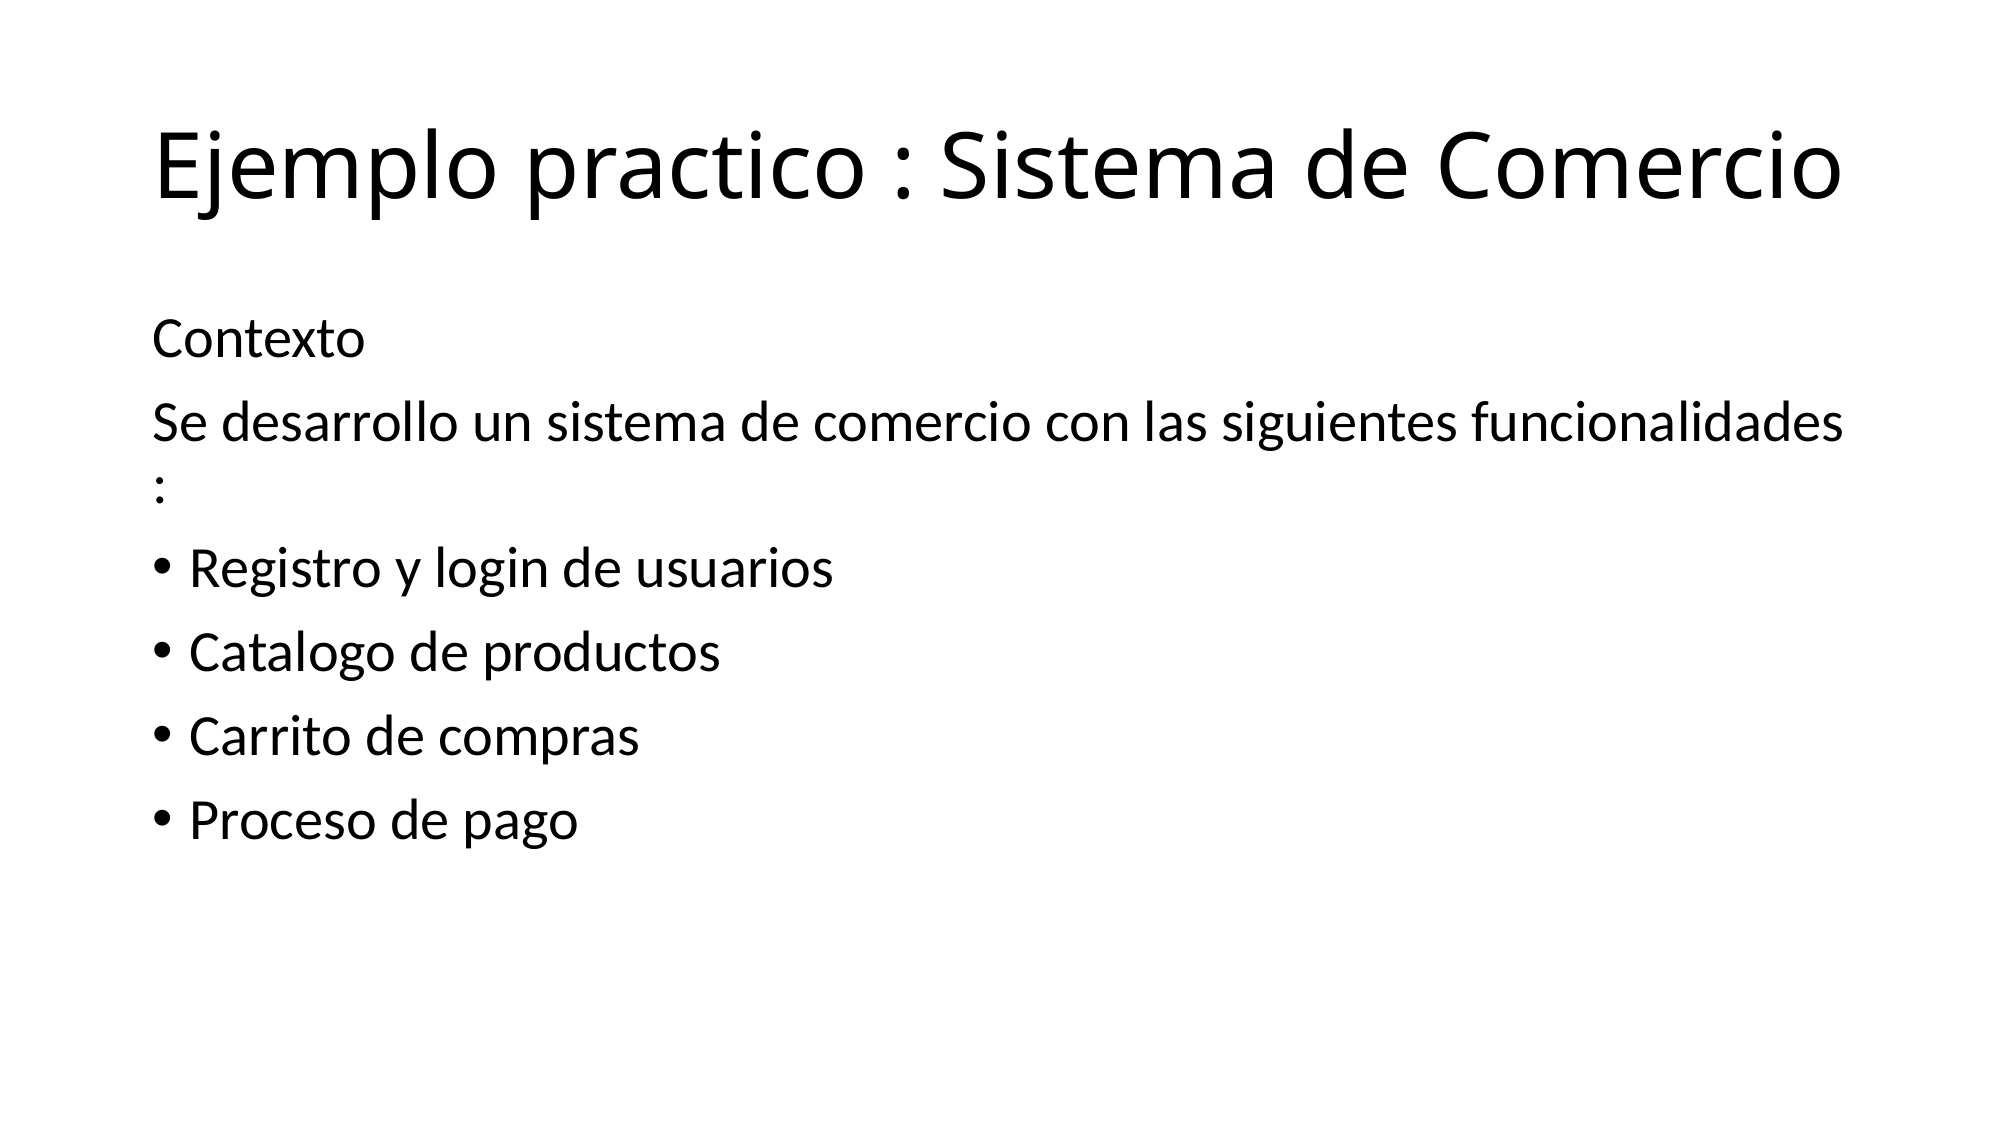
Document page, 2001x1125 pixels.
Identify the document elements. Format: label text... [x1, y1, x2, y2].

list Contexto Se desarrollo un sistema de comercio con las siguientes funcionalidades : Registro y login de usuarios Catalogo de productos Carrito de compras Proceso de pago [137, 299, 1863, 1066]
title Ejemplo practico : Sistema de Comercio [137, 59, 1863, 278]
